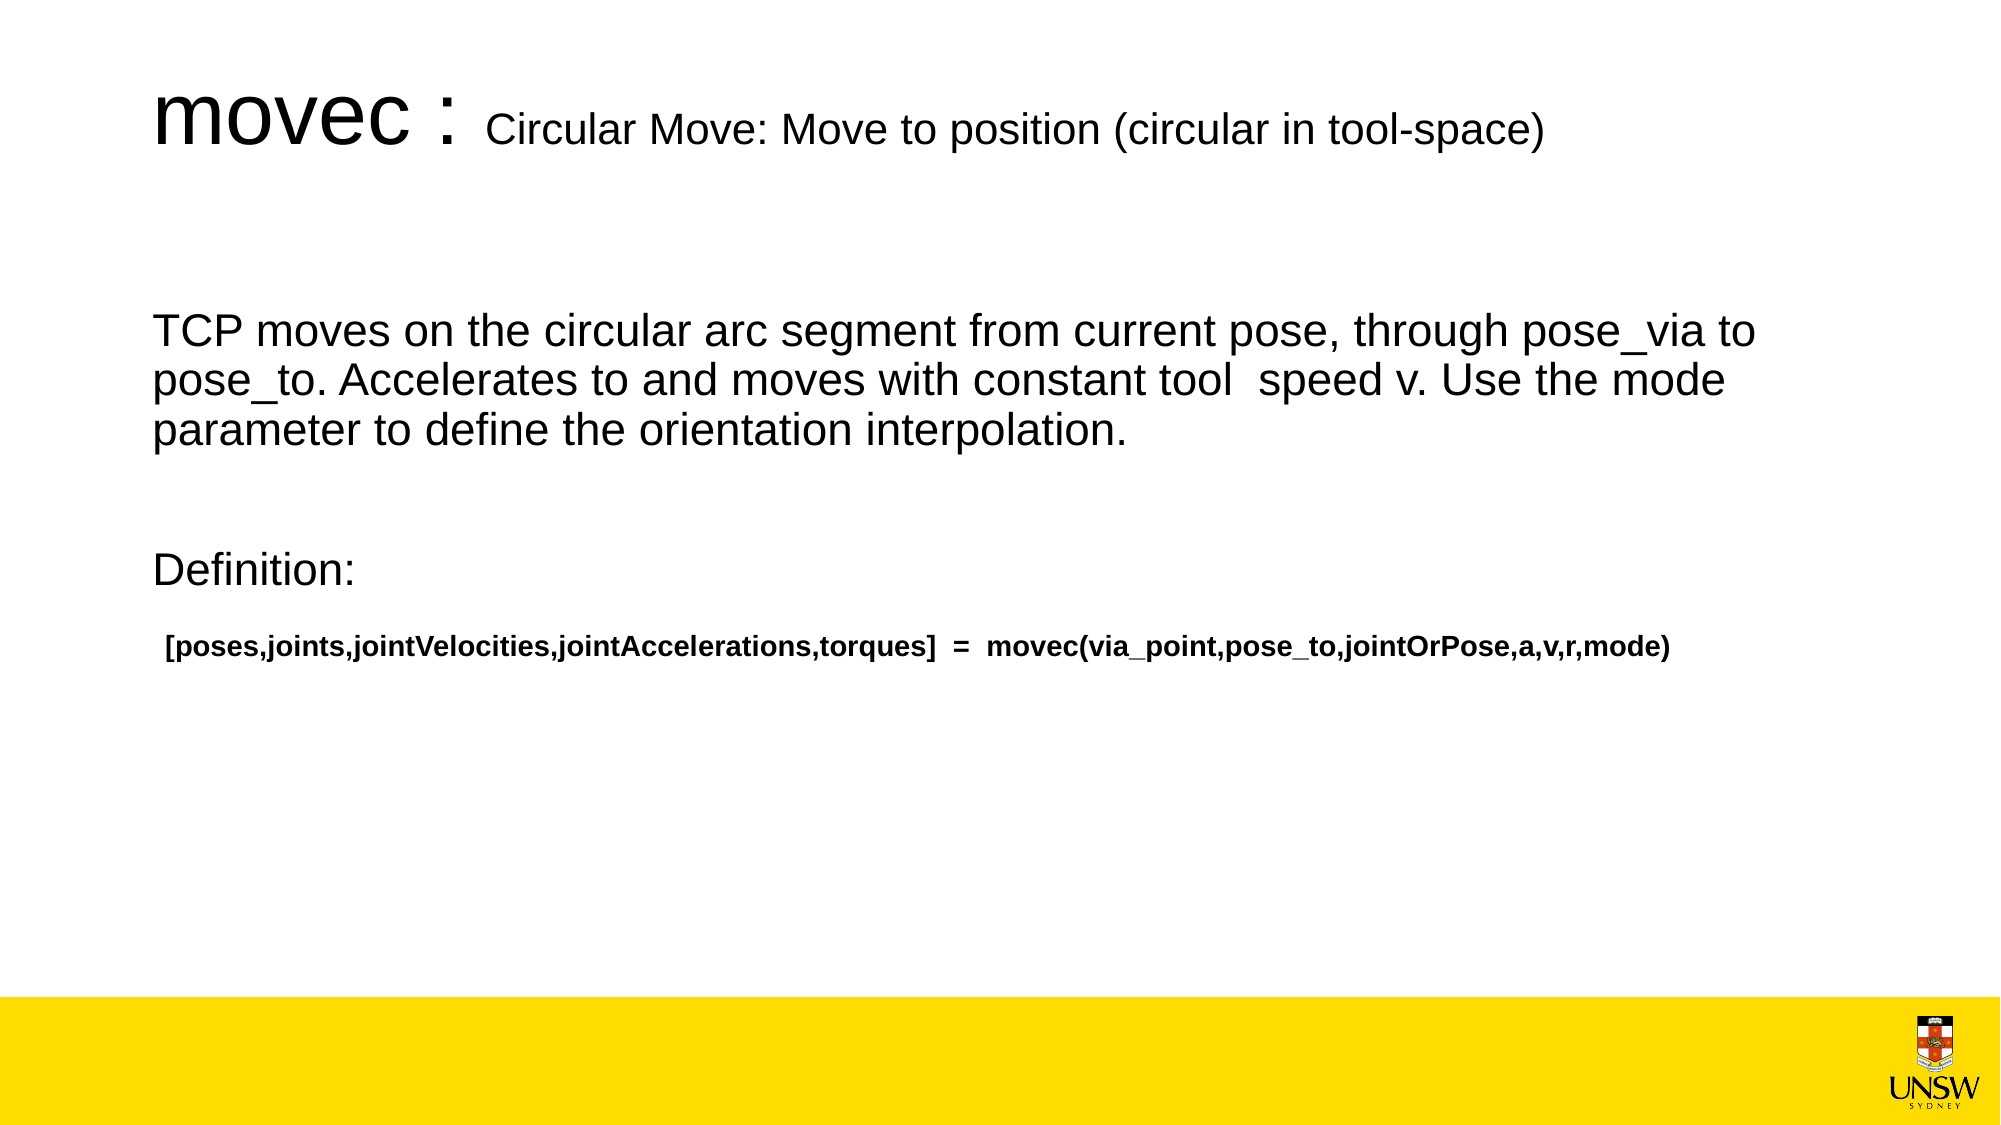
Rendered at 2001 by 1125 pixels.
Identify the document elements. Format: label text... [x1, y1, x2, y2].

list TCP moves on the circular arc segment from current pose, through pose_via to pose_to. Accelerates to and moves with constant tool speed v. Use the mode parameter to define the orientation interpolation. Definition: [poses,joints,jointVelocities,jointAccelerations,torques] = movec(via_point,pose_to,jointOrPose,a,v,r,mode) [137, 299, 1863, 1014]
picture [1890, 1016, 1980, 1109]
title movec : Circular Move: Move to position (circular in tool-space) [137, 59, 1863, 278]
